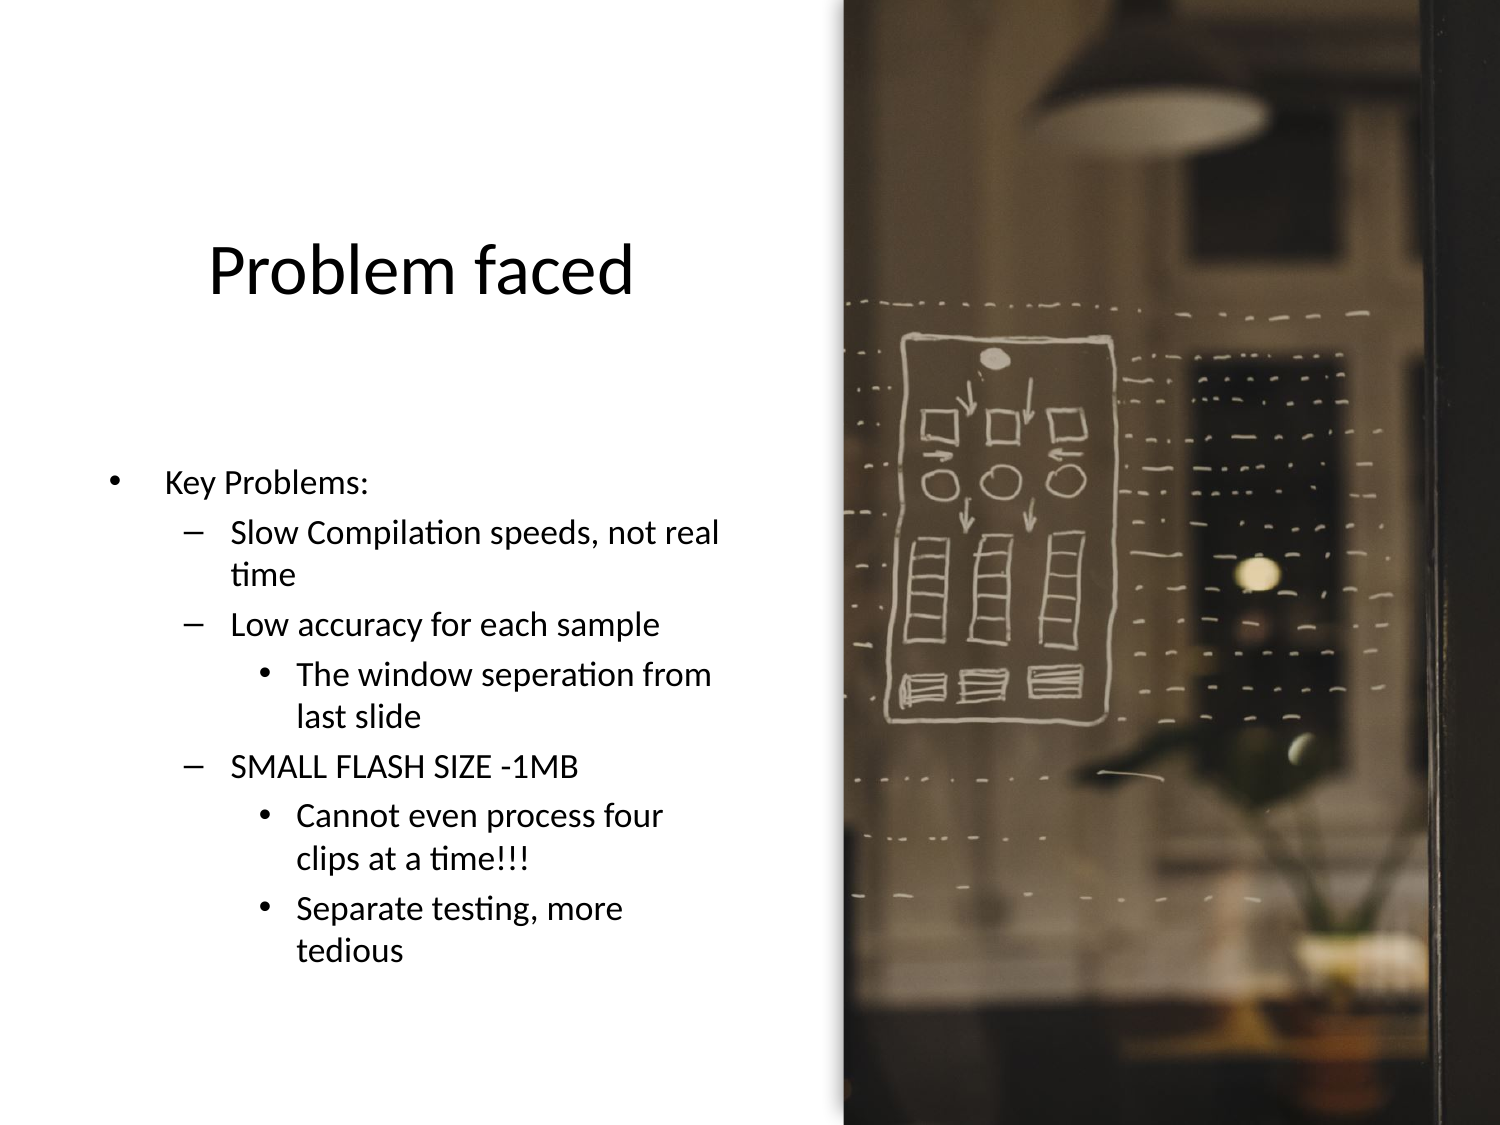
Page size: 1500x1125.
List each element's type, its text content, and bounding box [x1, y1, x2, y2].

title Problem faced [93, 125, 750, 405]
text_box [0, 0, 837, 1125]
list Key Problems: Slow Compilation speeds, not real time Low accuracy for each sample The window seperation from last slide SMALL FLASH SIZE -1MB Cannot even process four clips at a time!!! Separate testing, more tedious [93, 405, 750, 1024]
picture [843, 0, 1500, 1125]
